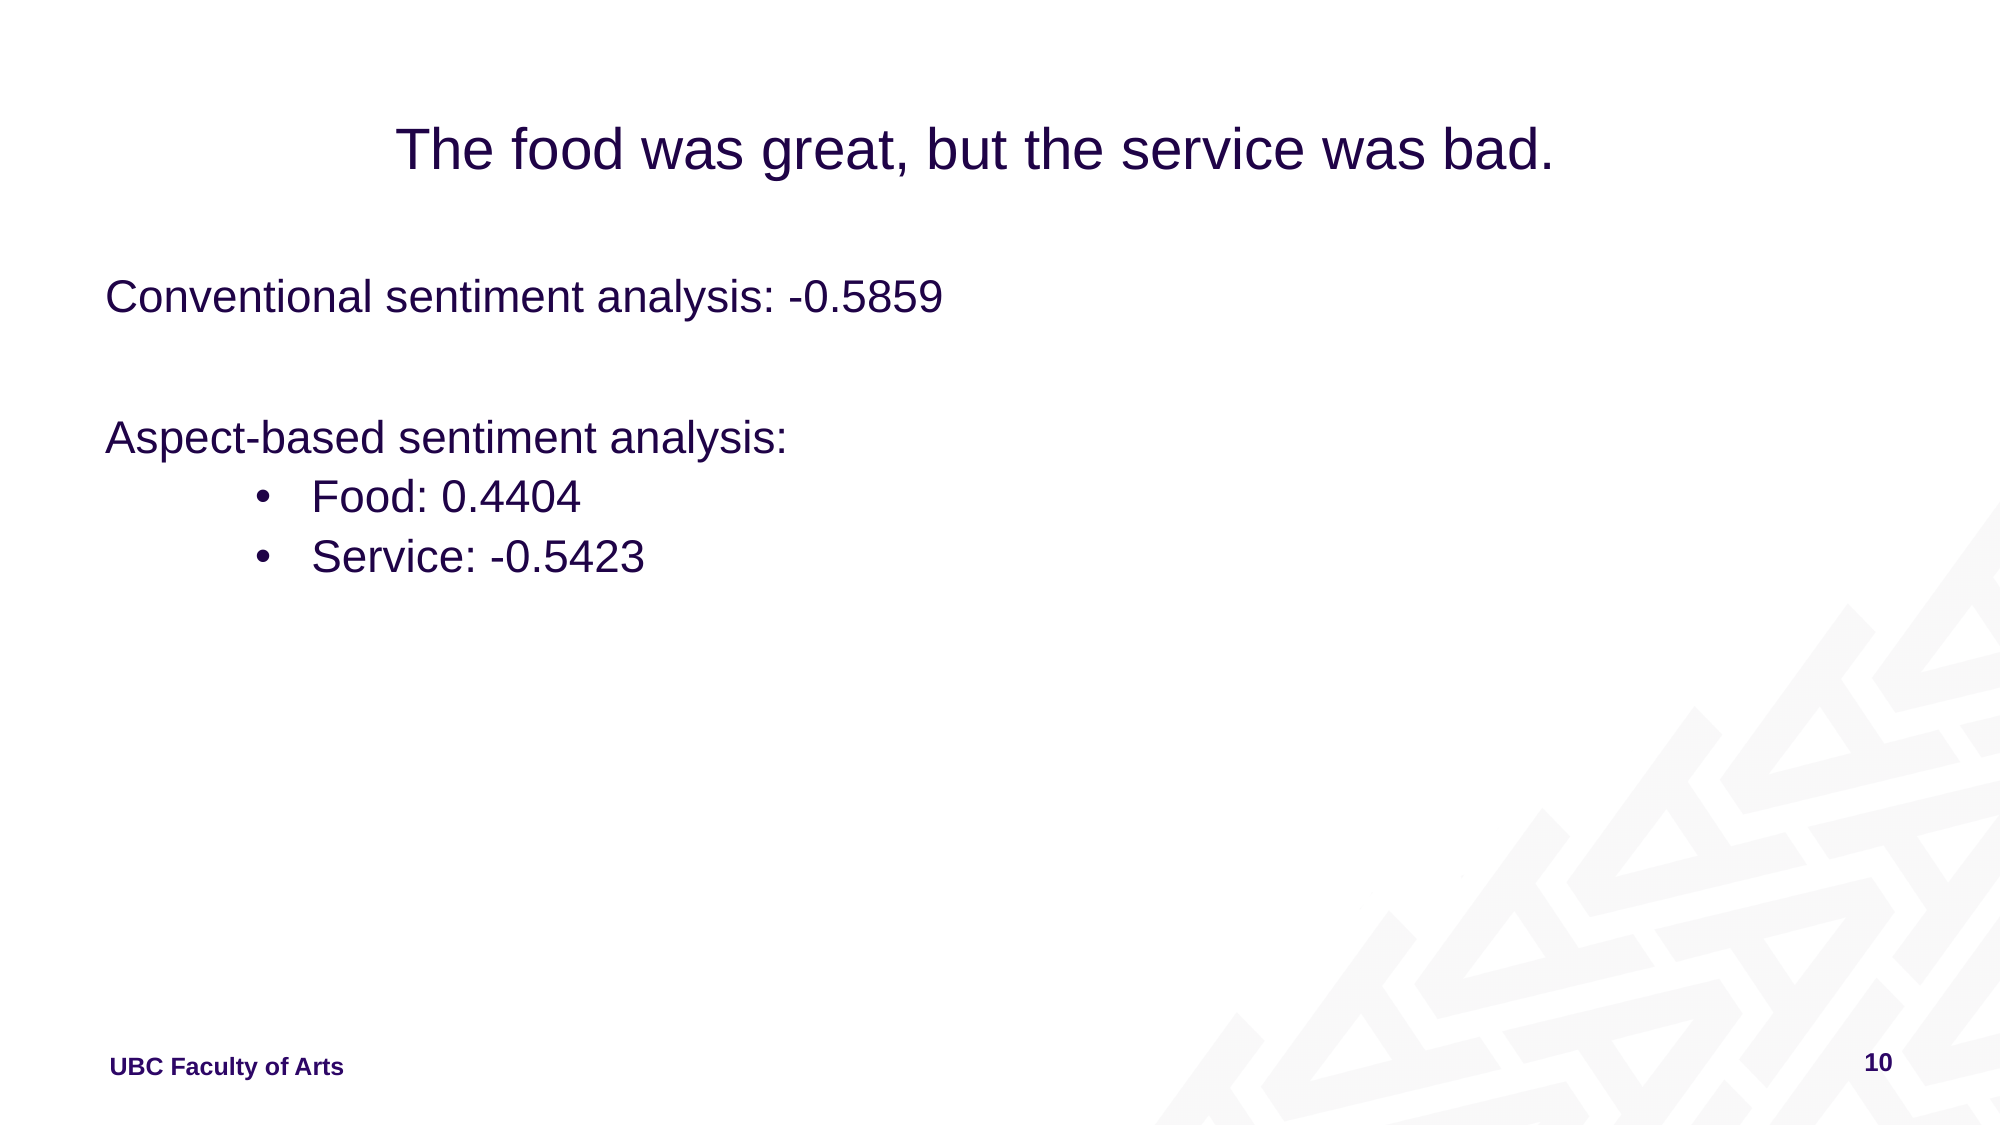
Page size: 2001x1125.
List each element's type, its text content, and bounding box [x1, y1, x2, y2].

slide_number 10 [1457, 1042, 1908, 1081]
list UBC Faculty of Arts [94, 1046, 1340, 1077]
list The food was great, but the service was bad. Conventional sentiment analysis: -0.5859 Aspect-based sentiment analysis: Food: 0.4404 Service: -0.5423 [90, 111, 1863, 1014]
